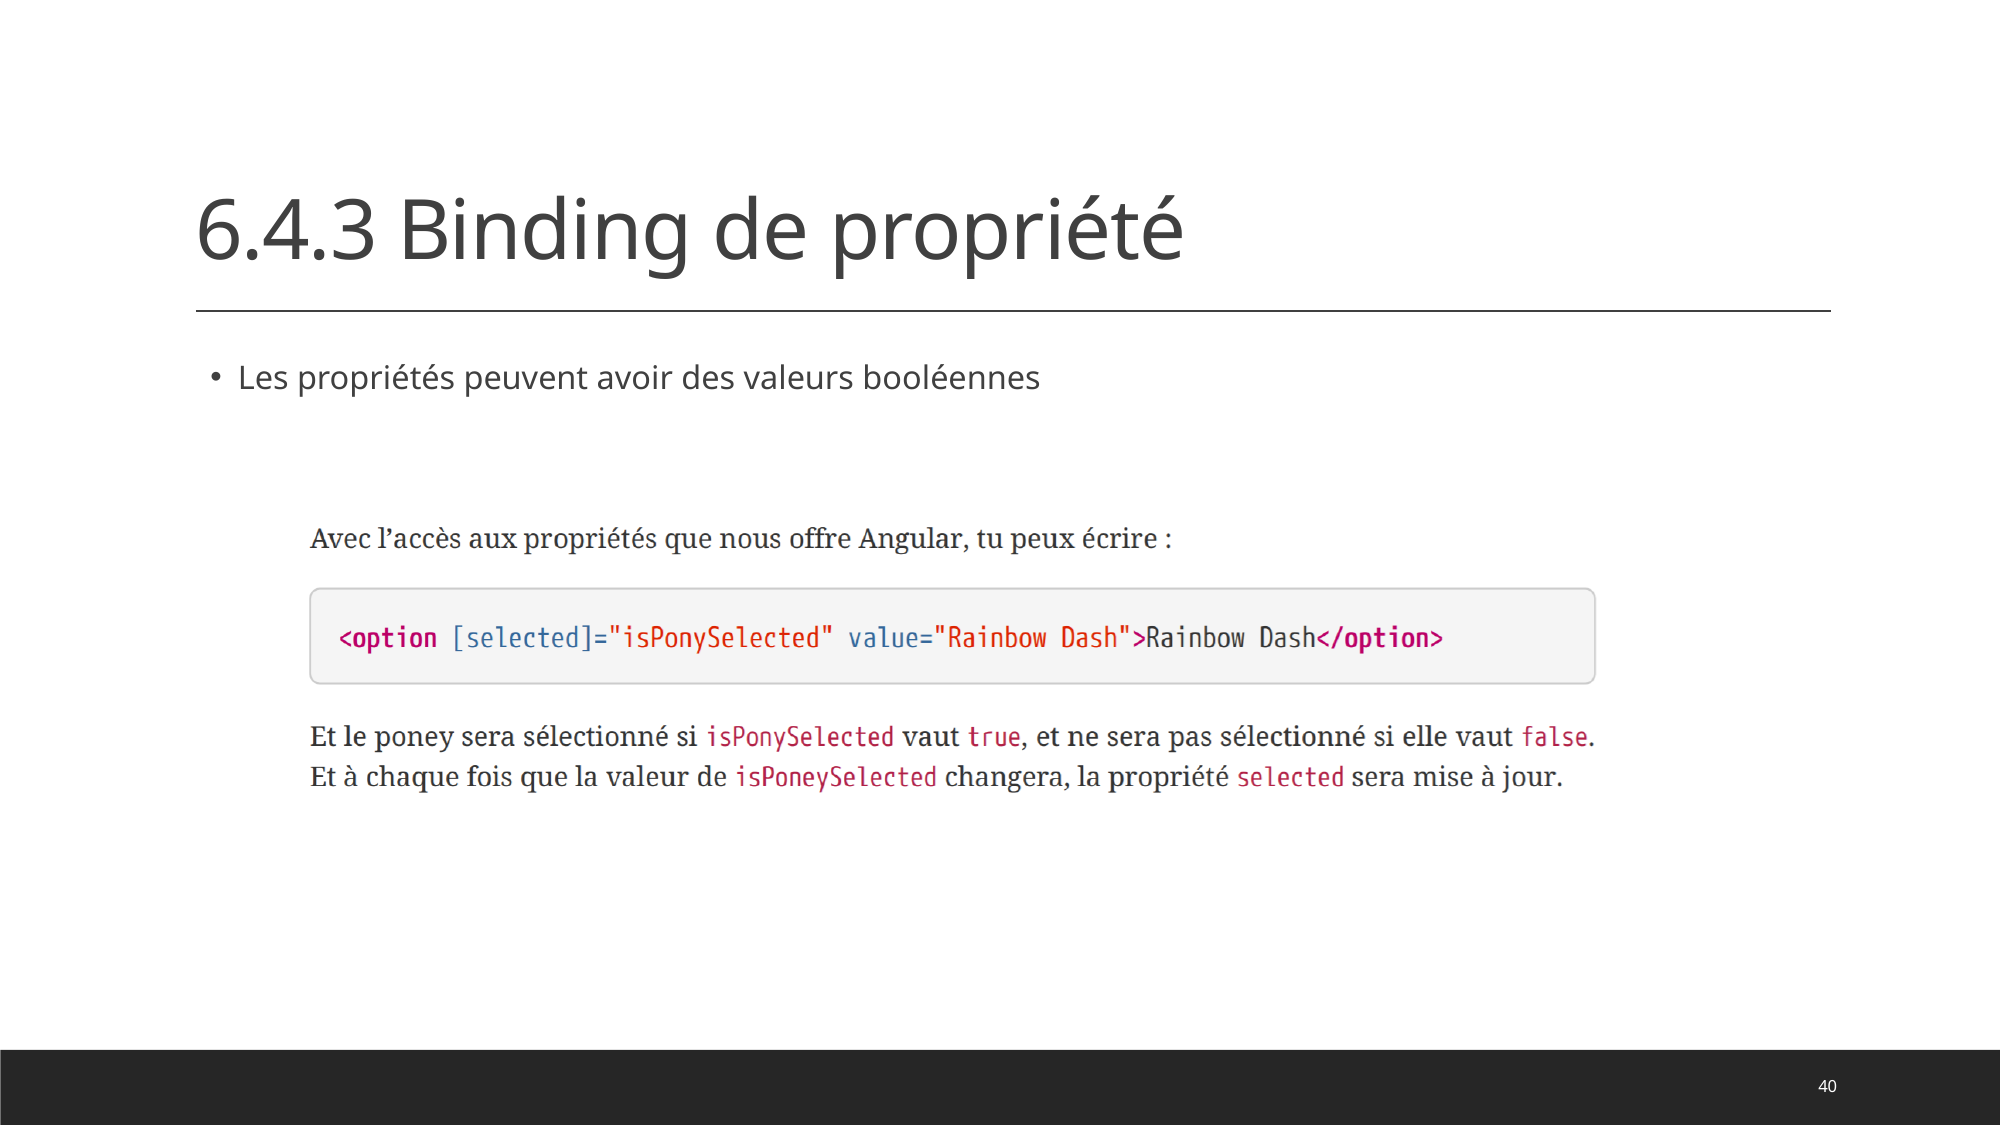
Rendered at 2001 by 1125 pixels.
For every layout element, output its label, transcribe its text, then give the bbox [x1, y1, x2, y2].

picture [288, 515, 1630, 813]
slide_number 40 [1803, 1057, 1932, 1118]
title 6.4.3 Binding de propriété [180, 47, 1830, 285]
list Les propriétés peuvent avoir des valeurs booléennes [180, 349, 1086, 438]
